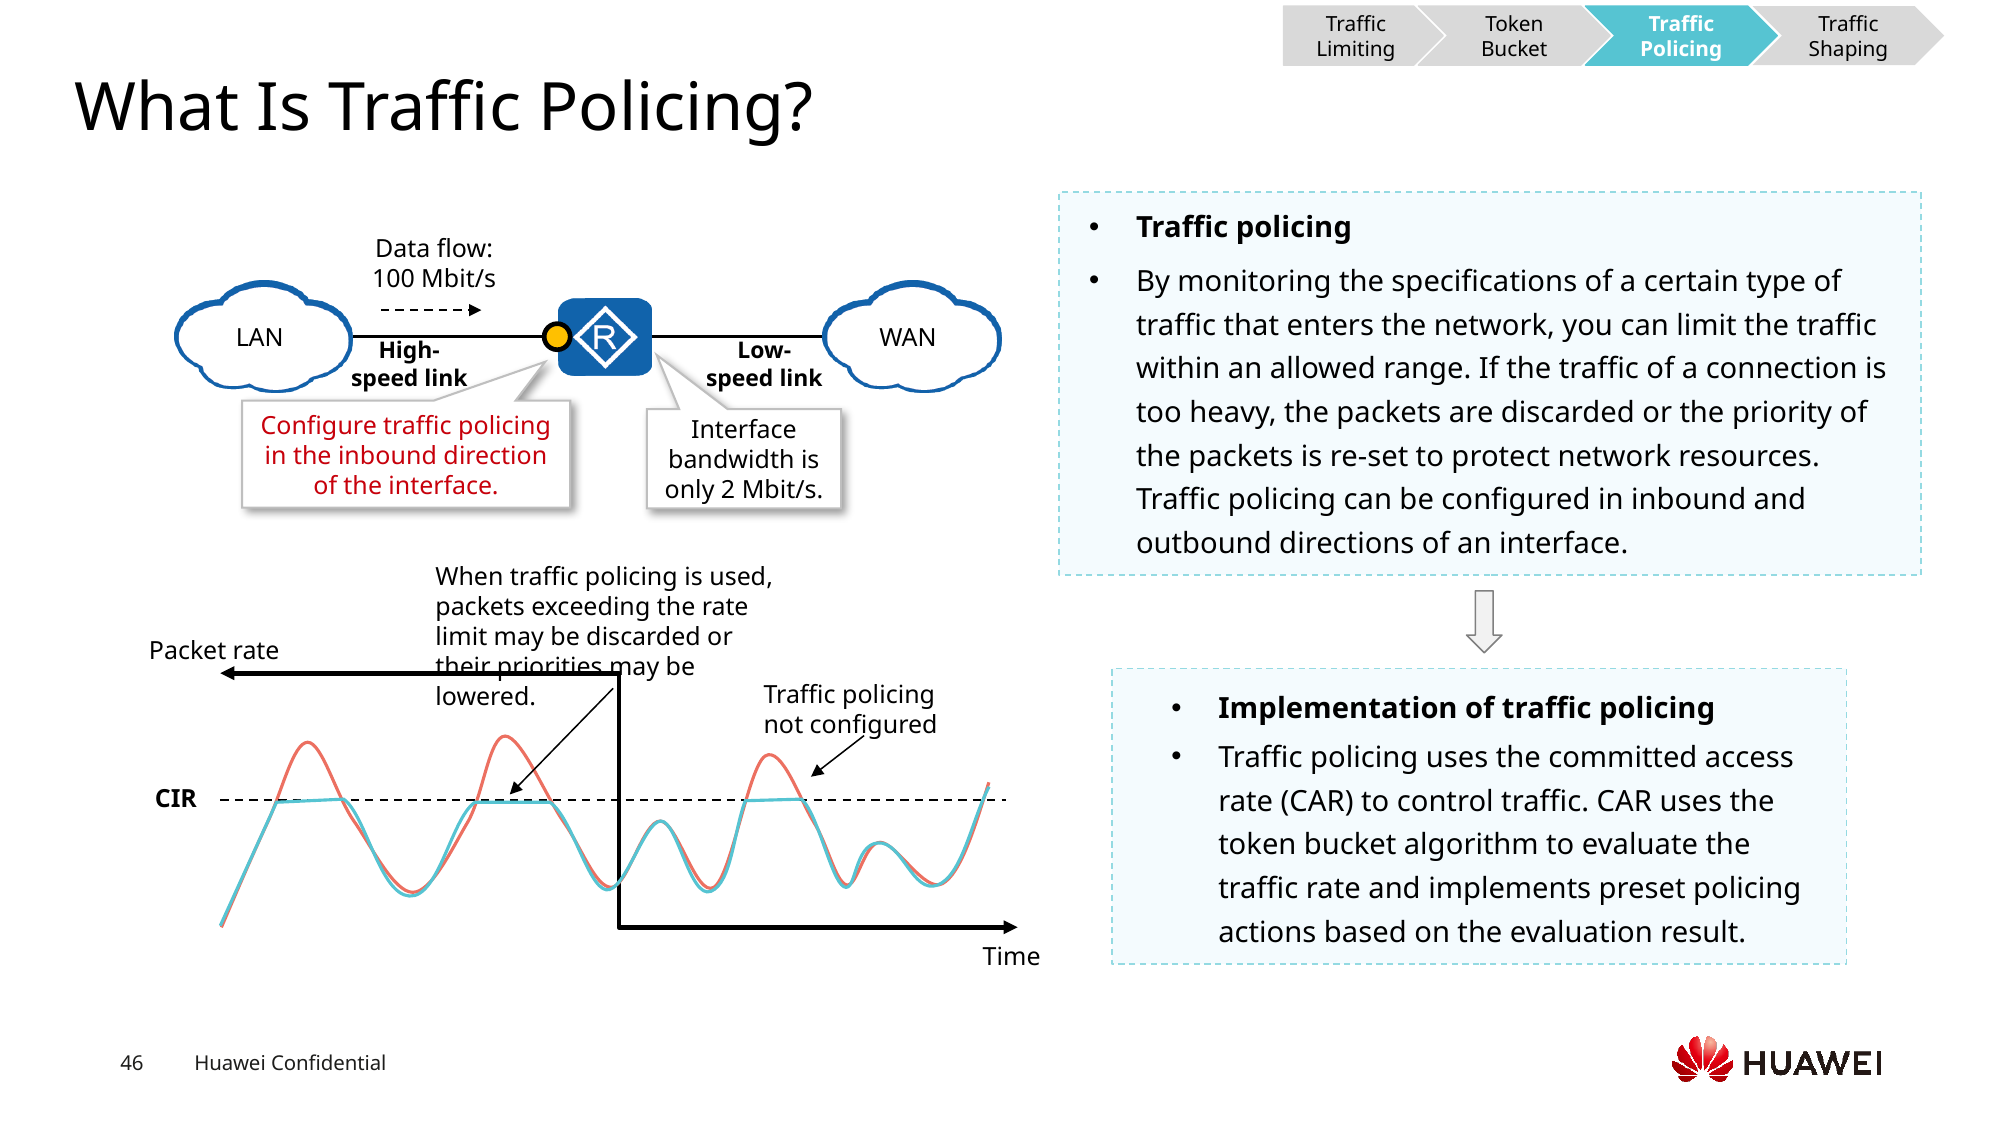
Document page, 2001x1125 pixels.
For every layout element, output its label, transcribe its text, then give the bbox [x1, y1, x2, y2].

title What Is Traffic Policing? [74, 73, 1928, 155]
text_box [509, 688, 614, 795]
picture [1672, 1036, 1881, 1082]
text_box [1466, 590, 1502, 653]
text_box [810, 735, 865, 777]
text_box When traffic policing is used, packets exceeding the rate limit may be discarded or their priorities may be lowered. [415, 581, 812, 673]
text_box Packet rate [100, 623, 328, 677]
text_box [1283, 6, 1945, 66]
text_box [174, 227, 1002, 393]
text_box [1059, 192, 1922, 575]
text_box CIR [125, 770, 220, 825]
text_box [1112, 668, 1847, 964]
text_box Time [964, 928, 1059, 982]
text_box Interface bandwidth is only 2 Mbit/s. [645, 393, 843, 510]
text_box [220, 673, 1018, 928]
text_box Configure traffic policing in the inbound direction of the interface. [241, 393, 572, 509]
